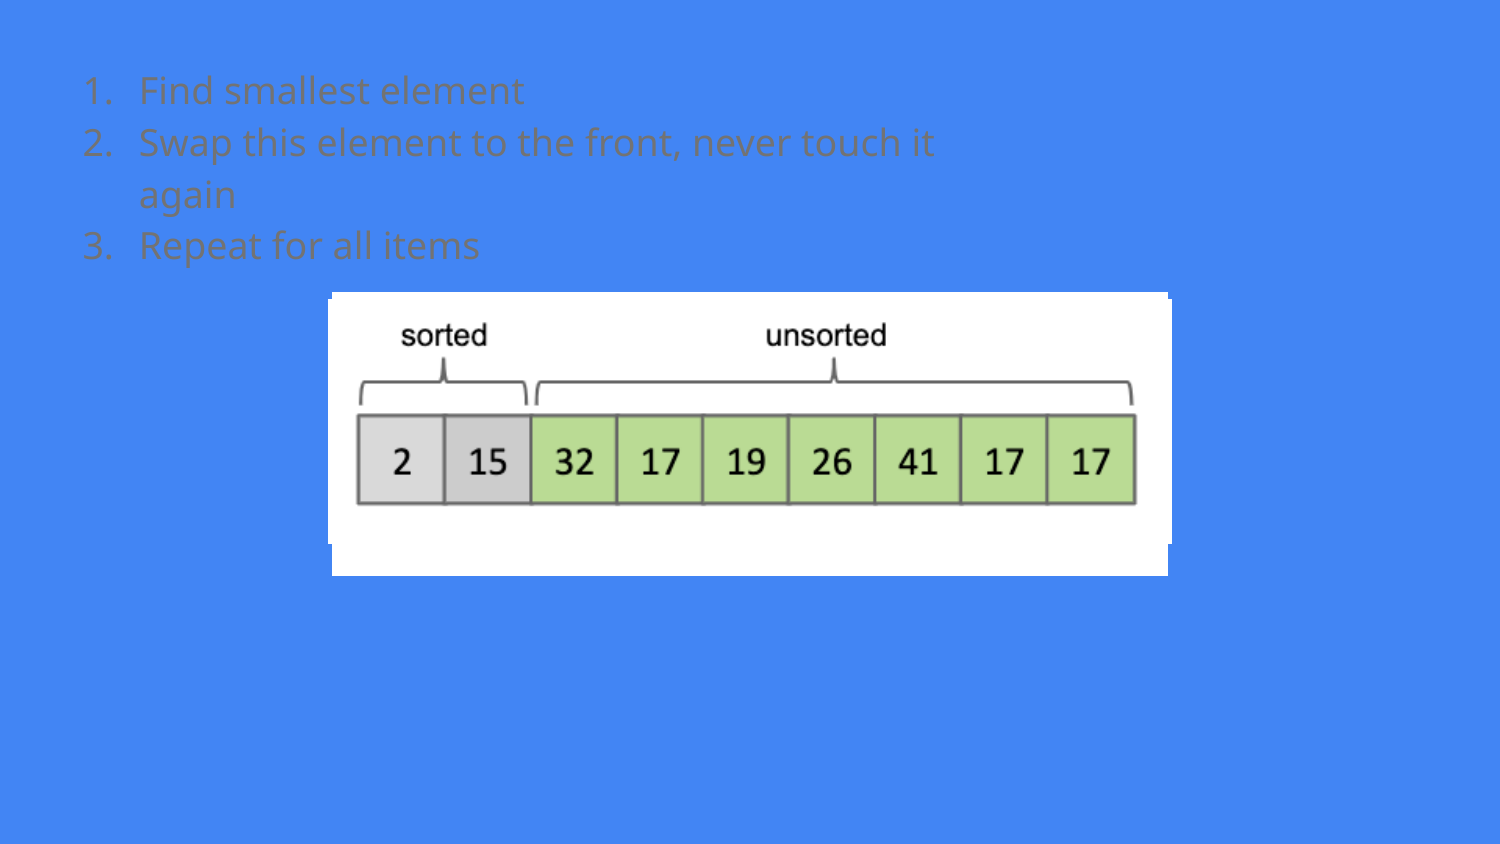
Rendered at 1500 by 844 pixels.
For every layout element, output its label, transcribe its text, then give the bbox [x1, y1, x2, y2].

picture [327, 292, 1173, 576]
text_box Start Index [322, 292, 1176, 583]
text_box Find smallest element Swap this element to the front, never touch it again Repeat for all items [48, 45, 988, 358]
